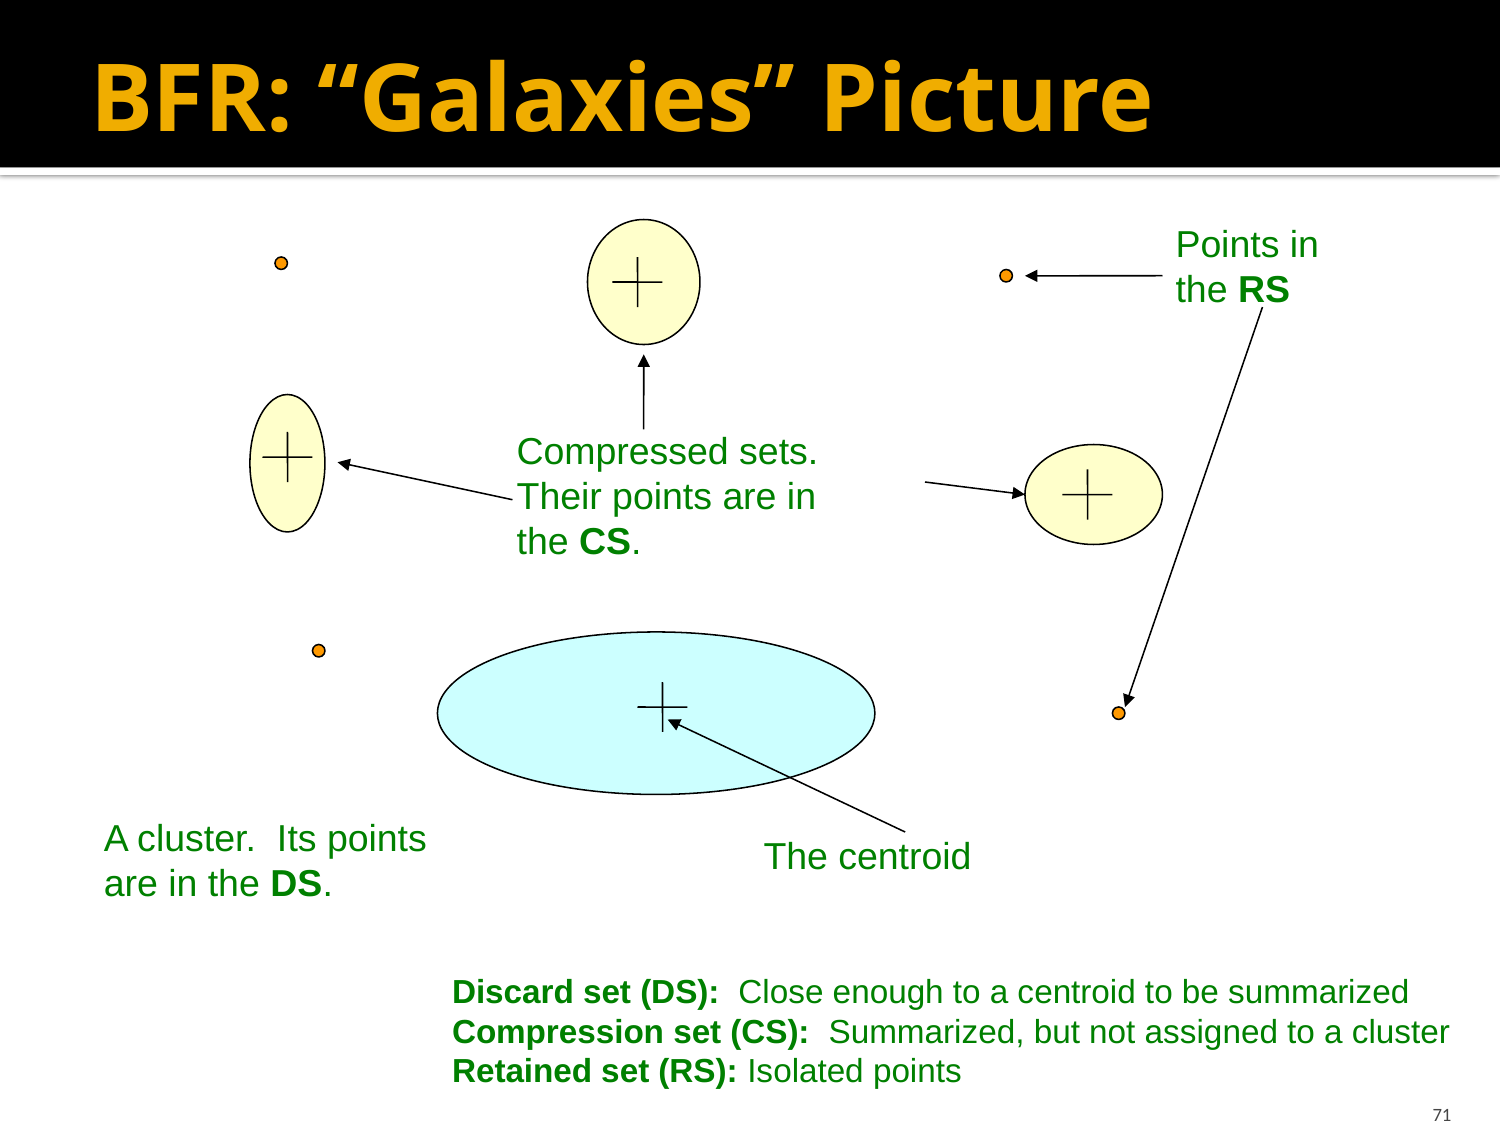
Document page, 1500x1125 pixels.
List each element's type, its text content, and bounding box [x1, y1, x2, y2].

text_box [274, 212, 1336, 720]
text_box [87, 631, 989, 913]
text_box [249, 219, 270, 572]
slide_number 71 [1345, 1097, 1467, 1125]
title BFR: “Galaxies” Picture [75, 24, 1425, 163]
text_box Discard set (DS): Close enough to a centroid to be summarized Compression set (CS): Summarized, but not assigned to a cluster Retained set (RS): Isolated points [437, 962, 1488, 1097]
